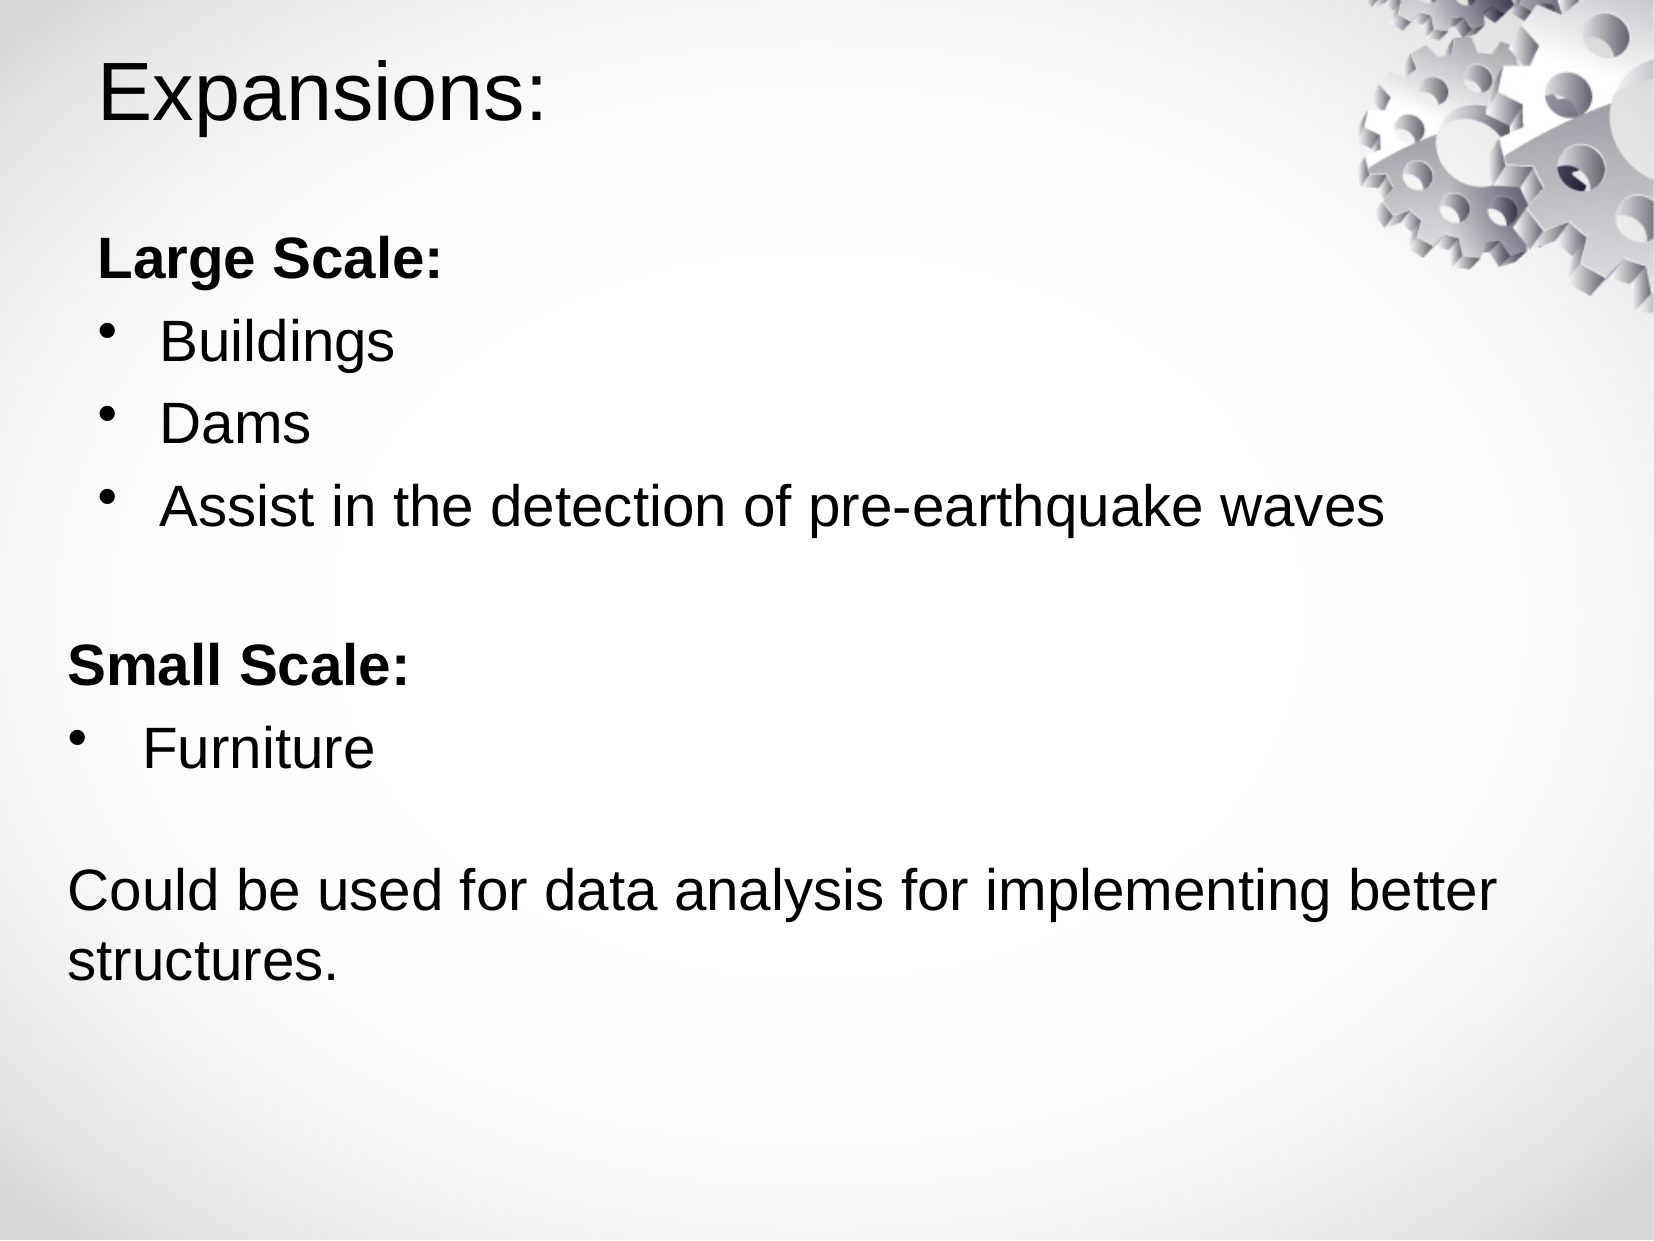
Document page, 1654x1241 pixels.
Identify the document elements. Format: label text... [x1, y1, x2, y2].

text_box Small Scale: Furniture Could be used for data analysis for implementing better structures. [52, 619, 1541, 1029]
title Expansions: [82, 34, 1572, 140]
list Large Scale: Buildings Dams Assist in the detection of pre-earthquake waves [82, 212, 1572, 622]
picture [0, 0, 1654, 1240]
